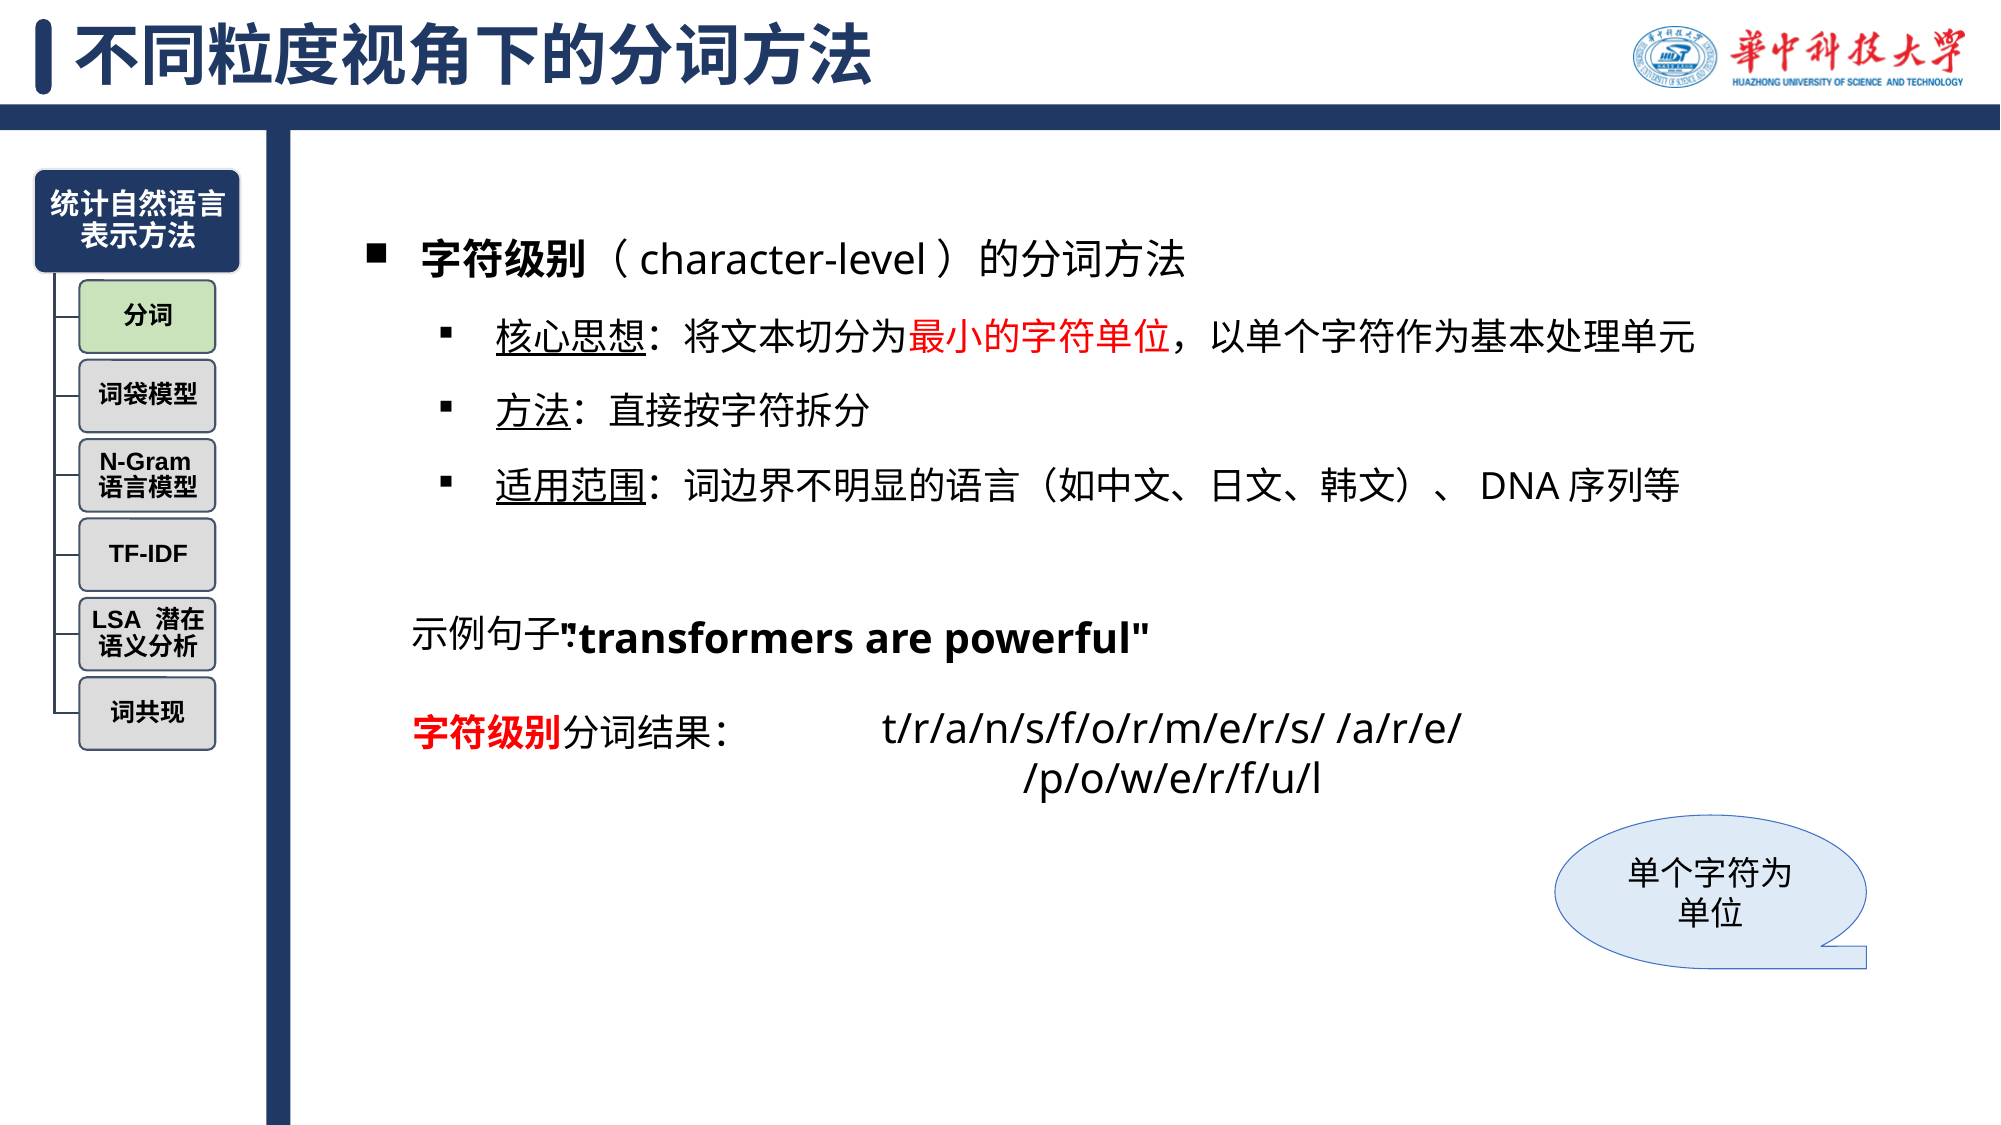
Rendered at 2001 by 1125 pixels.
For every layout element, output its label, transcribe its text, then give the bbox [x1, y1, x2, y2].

text_box t/r/a/n/s/f/o/r/m/e/r/s/ /a/r/e/ /p/o/w/e/r/f/u/l [727, 702, 1618, 803]
text_box 字符级别分词结果： [412, 709, 750, 755]
text_box "transformers are powerful" [554, 586, 1156, 662]
text_box 字符级别（character-level）的分词方法 核心思想：将文本切分为最小的字符单位，以单个字符作为基本处理单元 方法：直接按字符拆分 适用范围：词边界不明显的语言（如中文、日文、韩文）、DNA序列等 [362, 200, 1867, 507]
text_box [33, 168, 250, 750]
text_box 示例句子： [396, 602, 612, 663]
text_box 单个字符为单位 [1554, 814, 1867, 970]
picture [1784, 26, 1965, 88]
title 不同粒度视角下的分词方法 [58, 14, 1784, 91]
